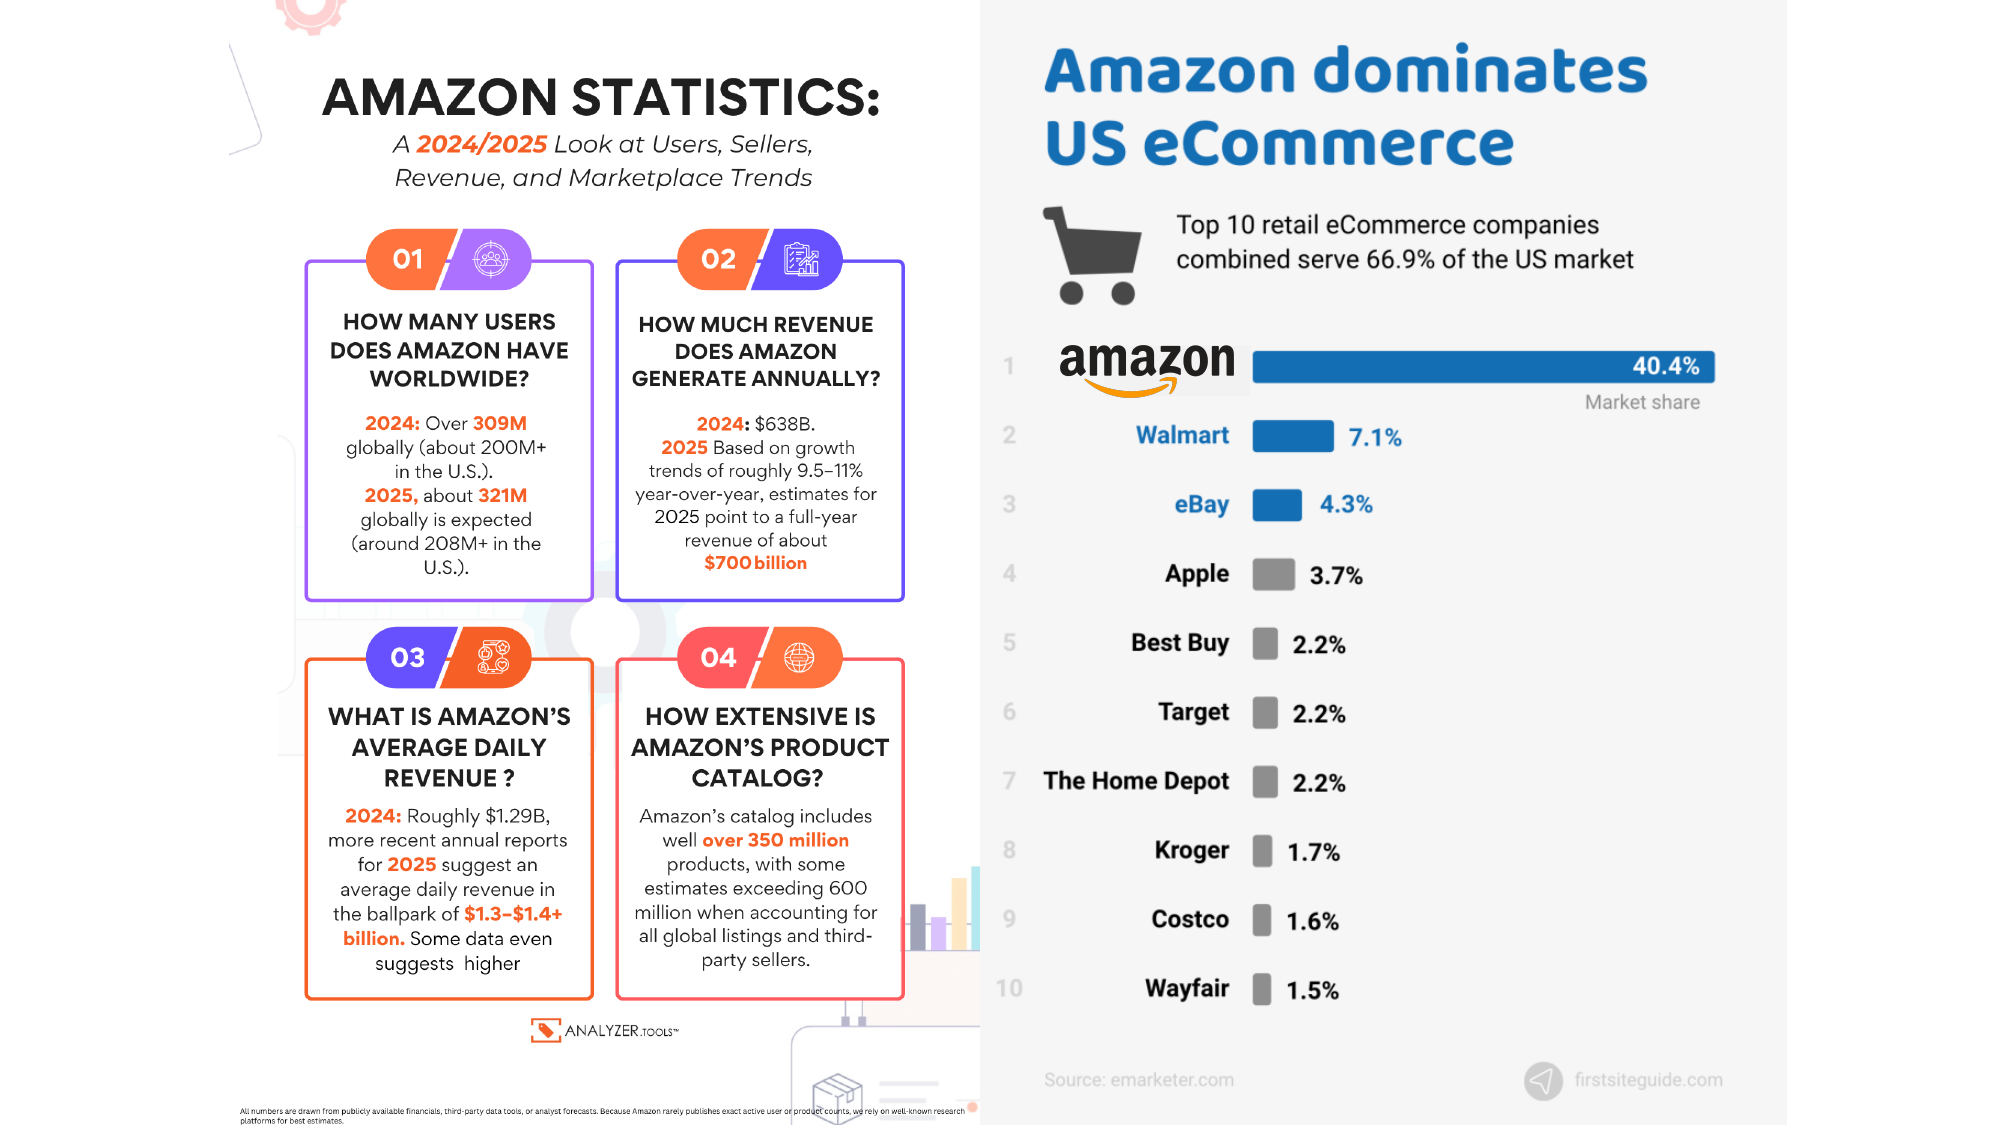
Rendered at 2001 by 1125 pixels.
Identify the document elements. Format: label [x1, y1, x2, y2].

picture [228, 0, 1788, 1125]
